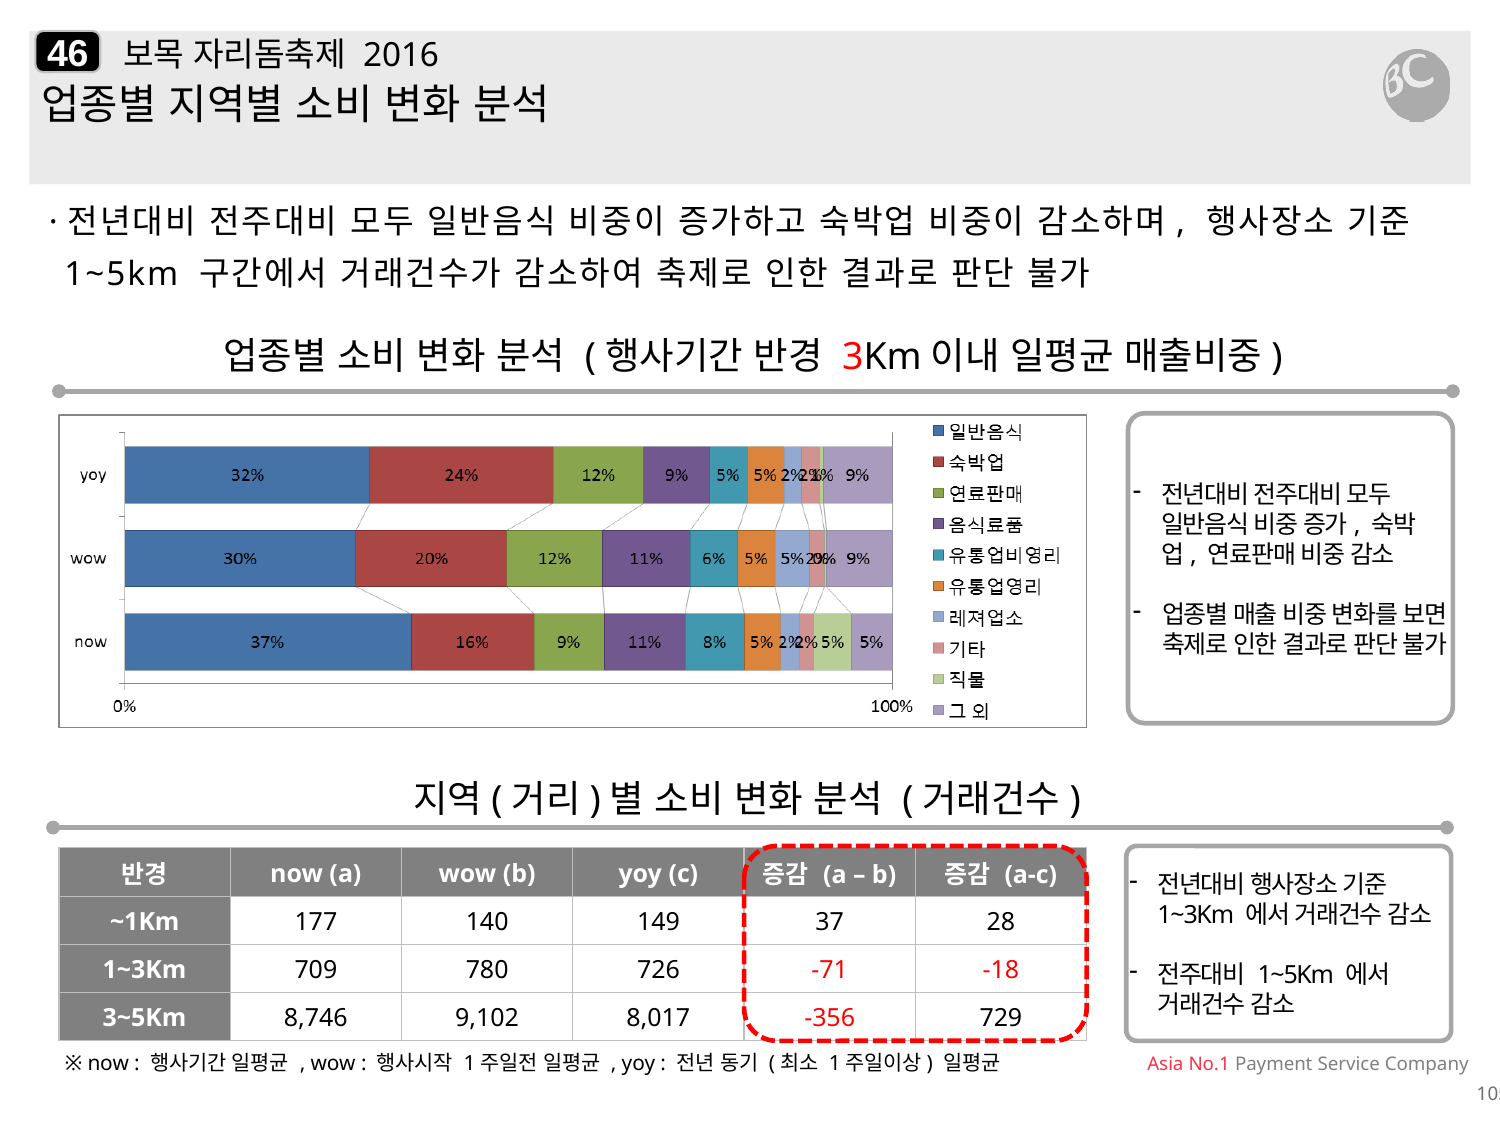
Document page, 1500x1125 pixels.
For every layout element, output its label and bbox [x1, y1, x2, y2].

table_header [573, 848, 743, 896]
table_cell [402, 945, 572, 992]
table_header [745, 848, 762, 865]
table_cell [231, 993, 401, 1040]
table_cell [402, 993, 572, 1040]
table_cell [573, 945, 743, 992]
text_box [1126, 845, 1452, 1041]
table_cell [231, 945, 401, 992]
text_box [47, 780, 1447, 821]
table_cell [402, 897, 572, 944]
text_box [33, 28, 103, 75]
picture [1383, 49, 1450, 122]
text_box [1127, 413, 1453, 724]
text_box [743, 845, 1088, 1042]
table_header [231, 848, 401, 896]
text_box [36, 184, 1471, 303]
picture [58, 414, 1087, 729]
table_header [60, 848, 230, 896]
text_box [64, 1052, 1134, 1076]
table_cell [231, 897, 401, 944]
table_header [402, 848, 572, 896]
table_cell [745, 1022, 763, 1040]
title [41, 33, 1376, 79]
list [41, 83, 1376, 131]
table_cell [1067, 1020, 1086, 1040]
table_cell [573, 897, 743, 944]
table_cell [60, 897, 230, 944]
table_header [1070, 848, 1086, 867]
table_cell [60, 945, 230, 992]
text_box [53, 337, 1453, 378]
table_cell [60, 993, 230, 1040]
table_cell [573, 993, 743, 1040]
